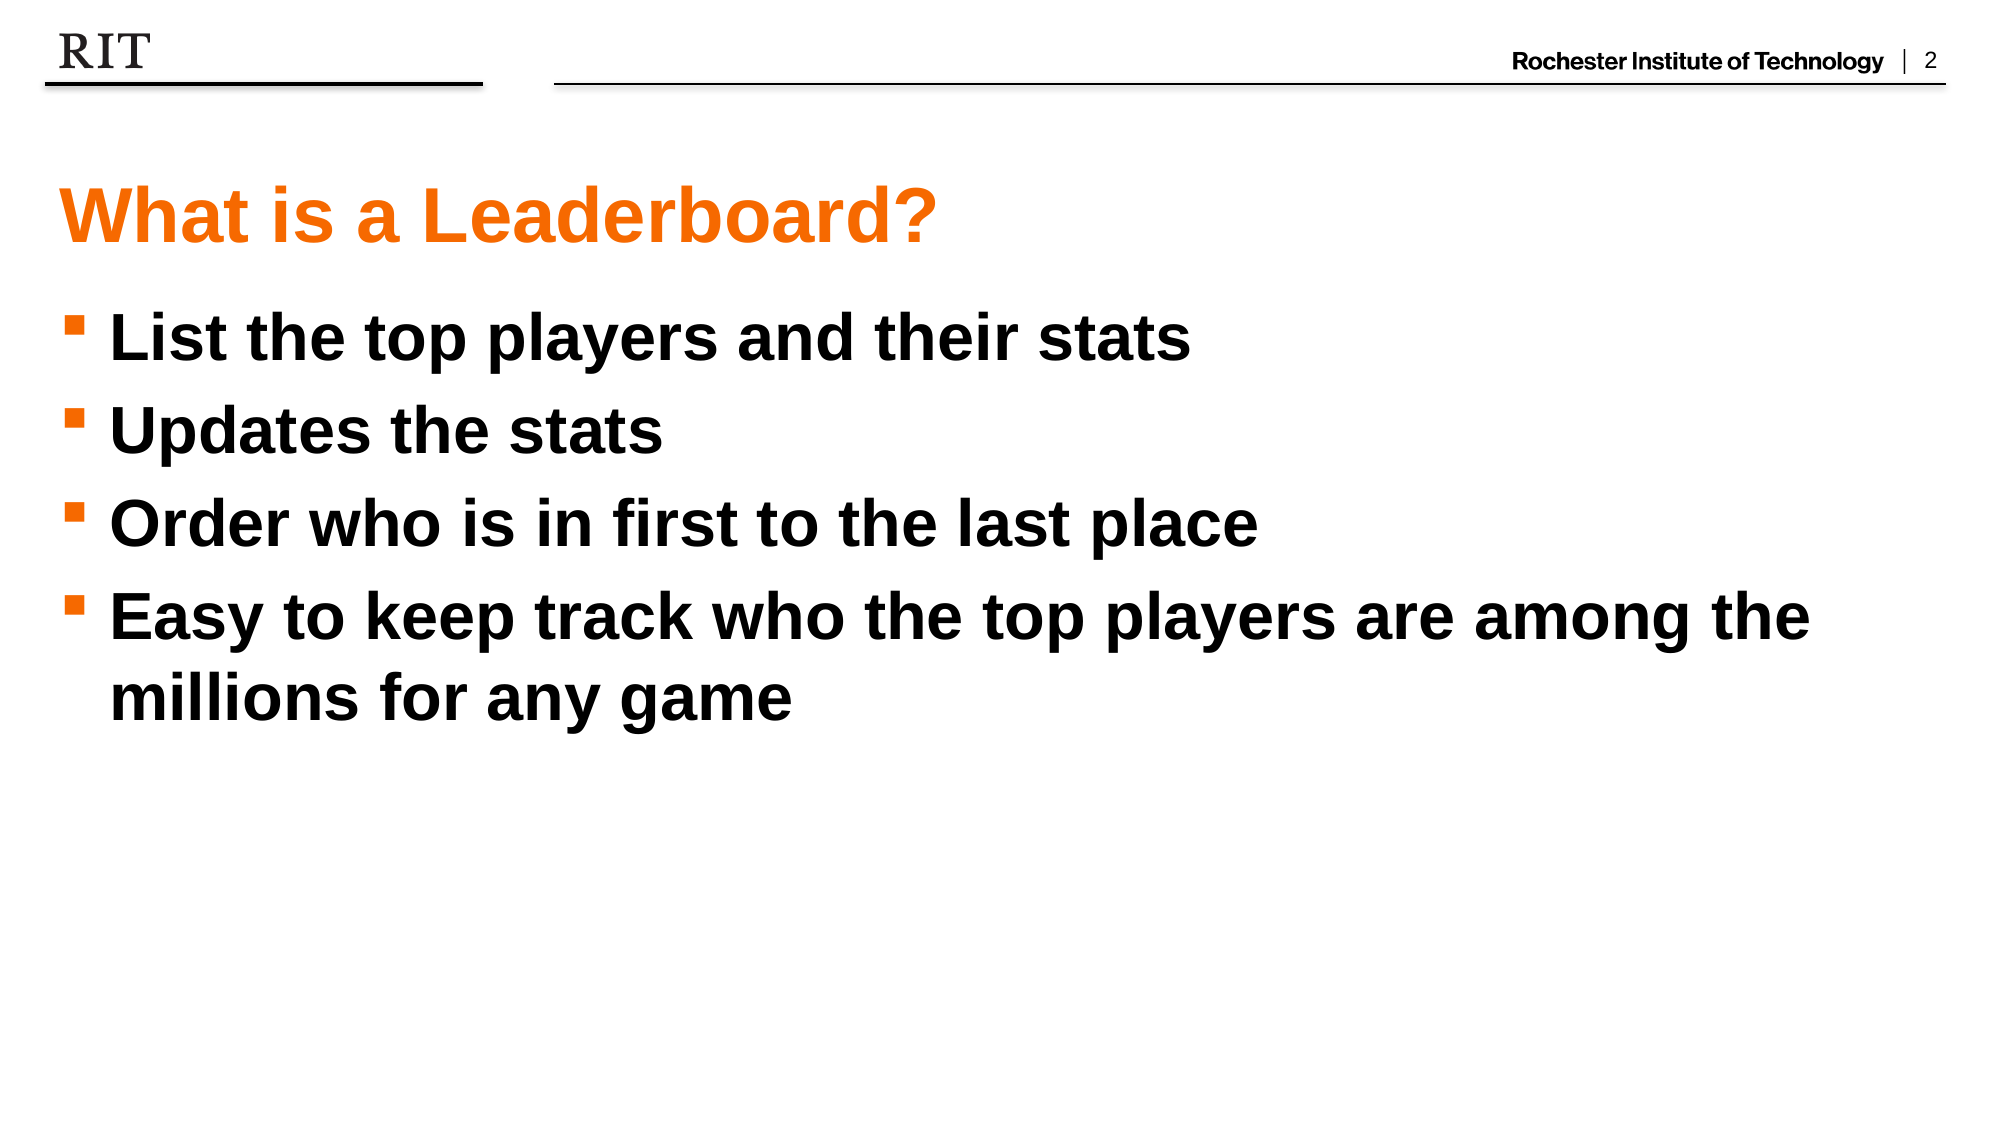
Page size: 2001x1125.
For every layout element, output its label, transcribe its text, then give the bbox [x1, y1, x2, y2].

picture [1502, 42, 1891, 77]
title What is a Leaderboard? [44, 157, 1744, 272]
list List the top players and their stats Updates the stats Order who is in first to the last place Easy to keep track who the top players are among the millions for any game [44, 286, 1946, 905]
